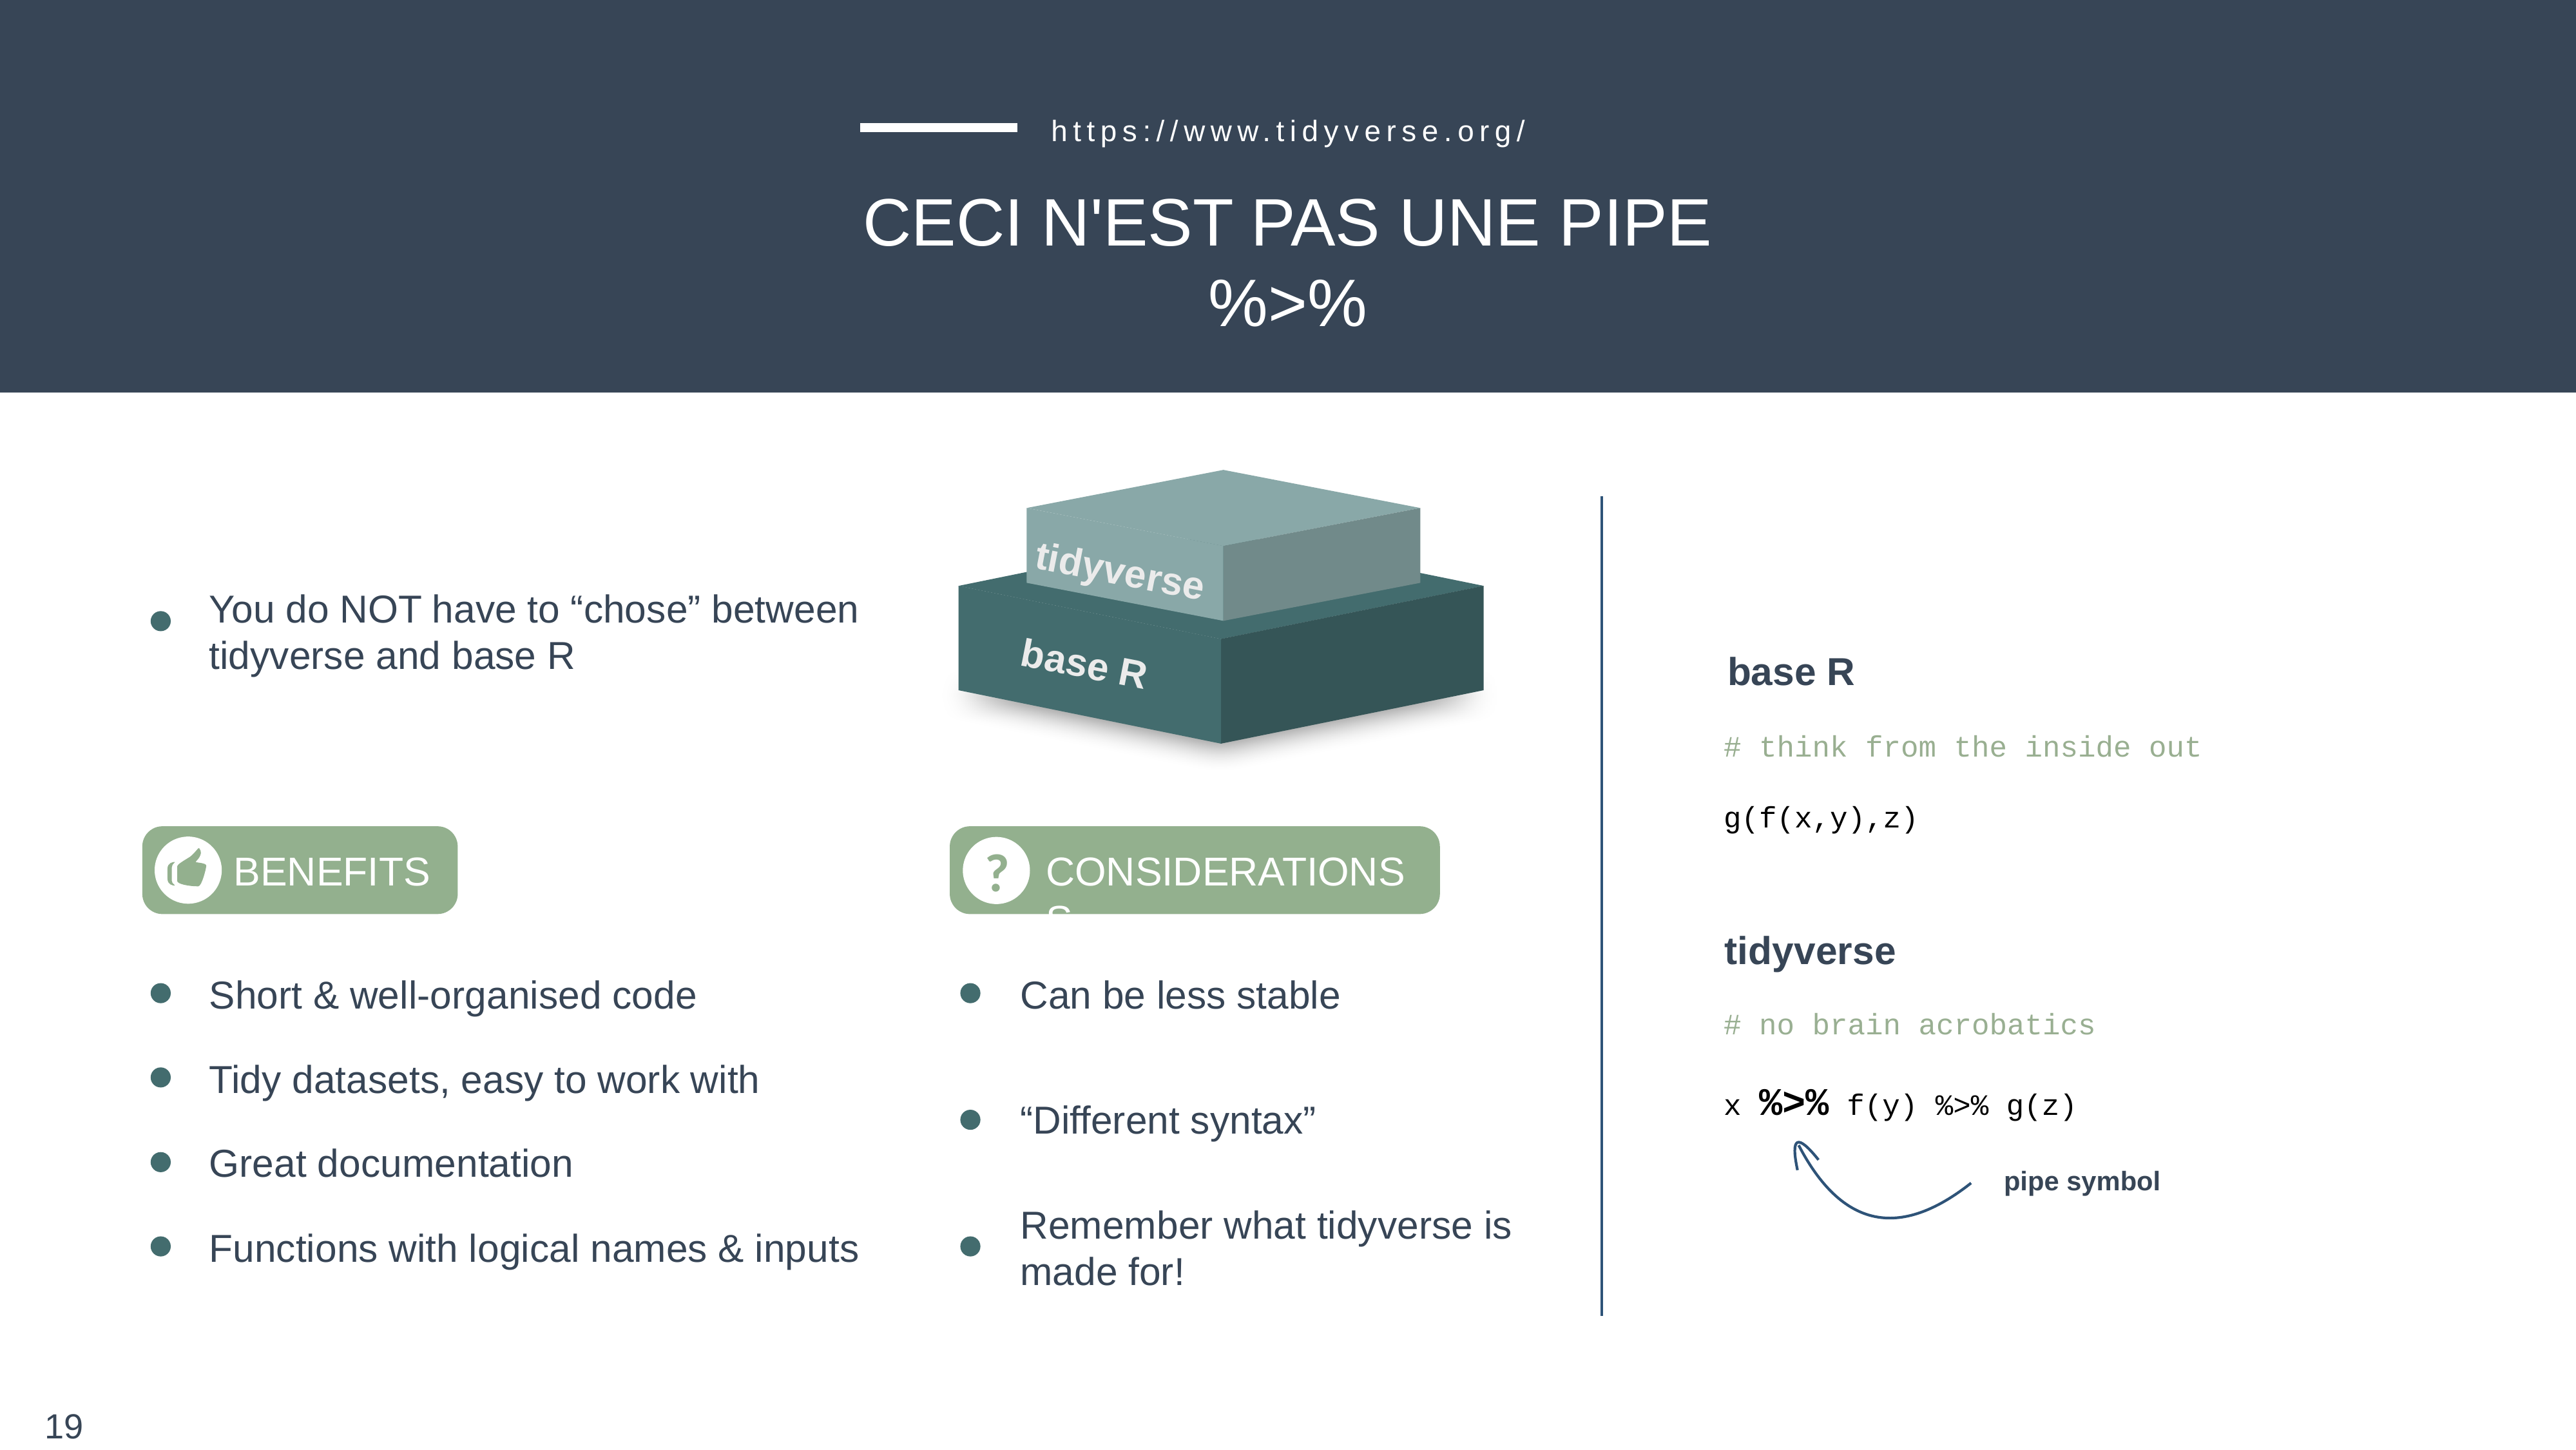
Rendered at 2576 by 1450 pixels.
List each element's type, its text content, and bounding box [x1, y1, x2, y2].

text_box [959, 572, 1026, 599]
text_box 19 [39, 1398, 110, 1450]
text_box [1137, 621, 1305, 639]
text_box base R [1011, 621, 1180, 708]
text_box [949, 826, 1528, 1299]
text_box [1794, 1142, 1972, 1219]
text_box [1026, 469, 1421, 621]
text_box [849, 107, 1727, 351]
text_box [958, 586, 1222, 744]
text_box pipe symbol [1998, 1153, 2218, 1207]
text_box [1421, 573, 1484, 598]
text_box [150, 611, 171, 632]
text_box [1718, 626, 2431, 1153]
text_box You do NOT have to “chose” between tidyverse and base R [204, 578, 866, 682]
text_box [0, 0, 2576, 393]
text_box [142, 826, 879, 1276]
text_box [1222, 586, 1484, 744]
